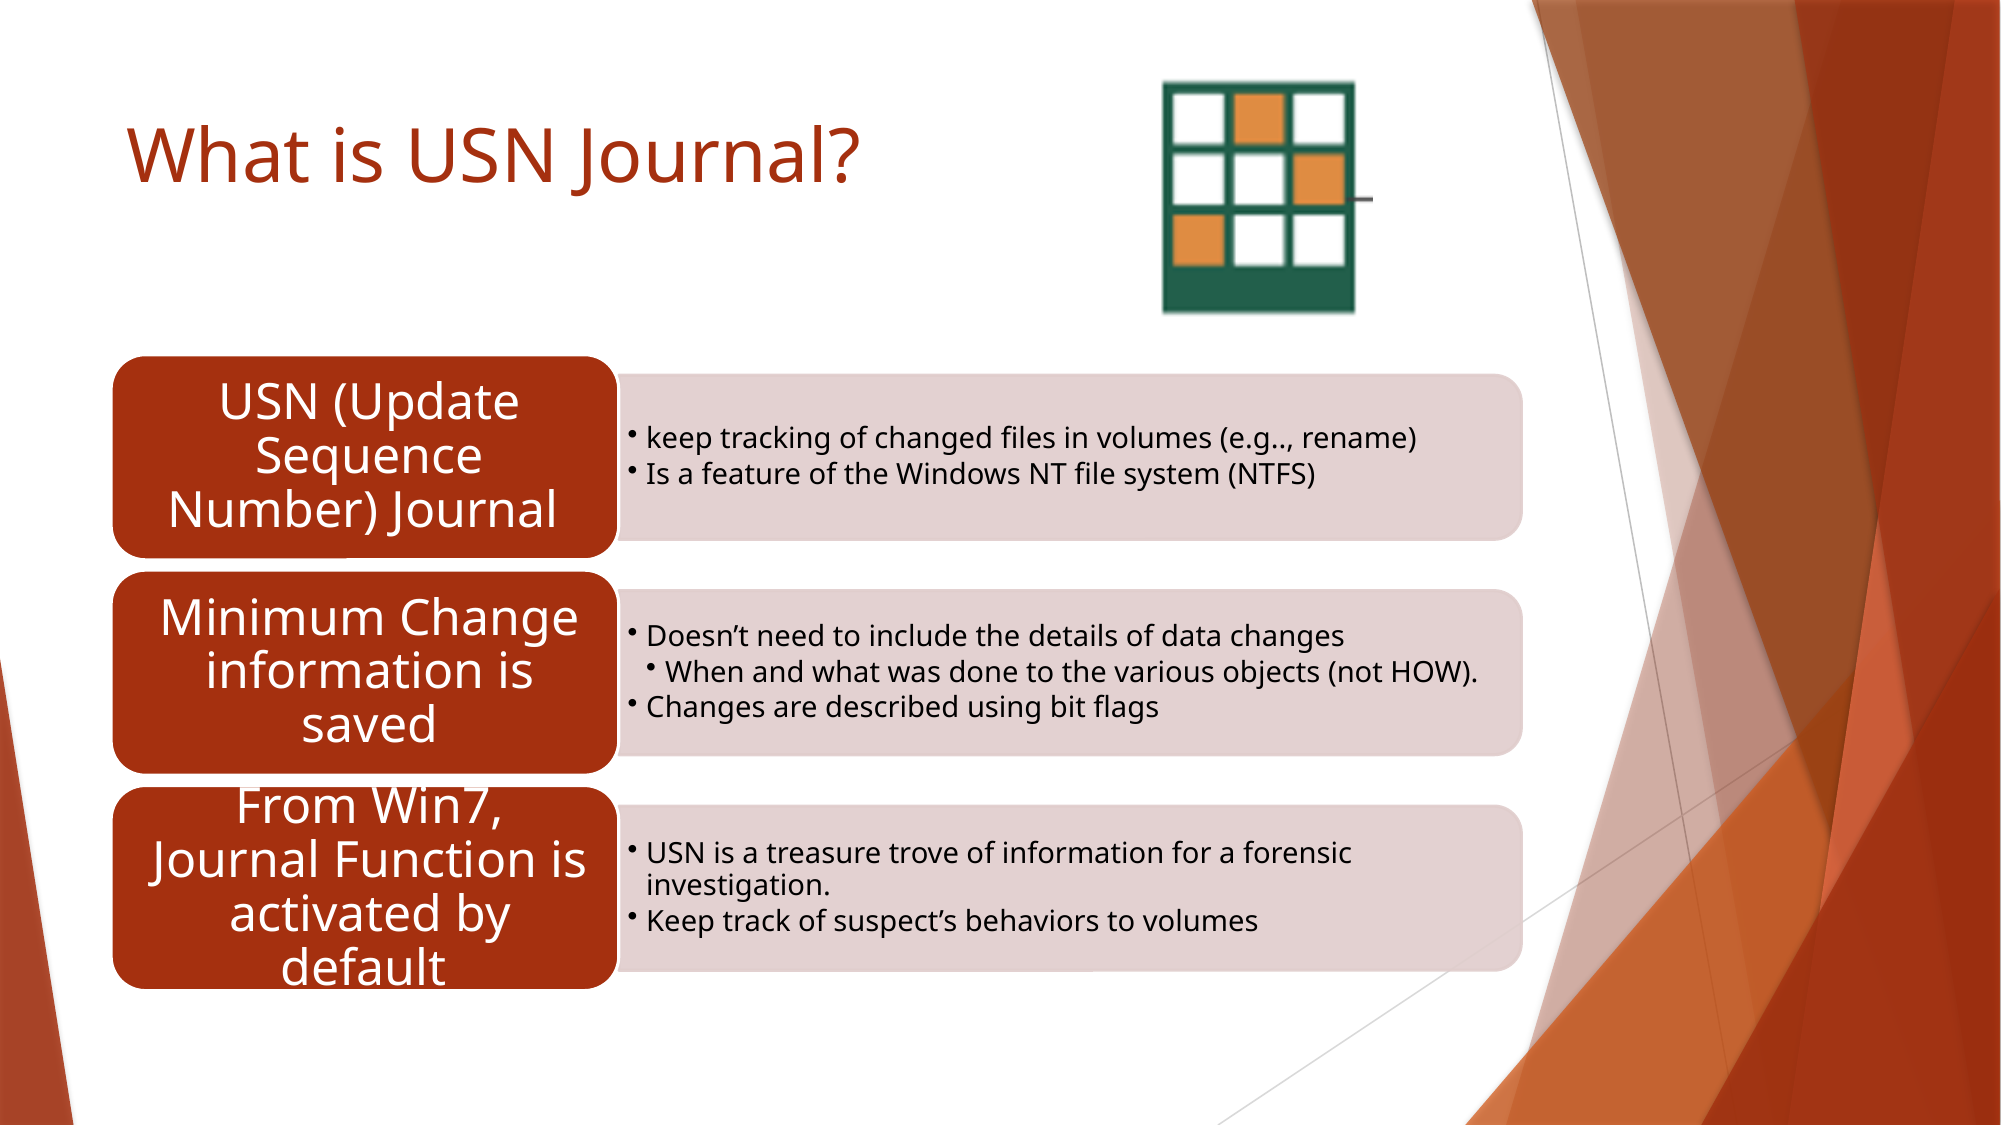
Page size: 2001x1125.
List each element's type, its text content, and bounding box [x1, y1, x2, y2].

picture [1146, 59, 1374, 94]
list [110, 353, 1522, 992]
title What is USN Journal? [111, 99, 877, 317]
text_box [881, 94, 1539, 425]
